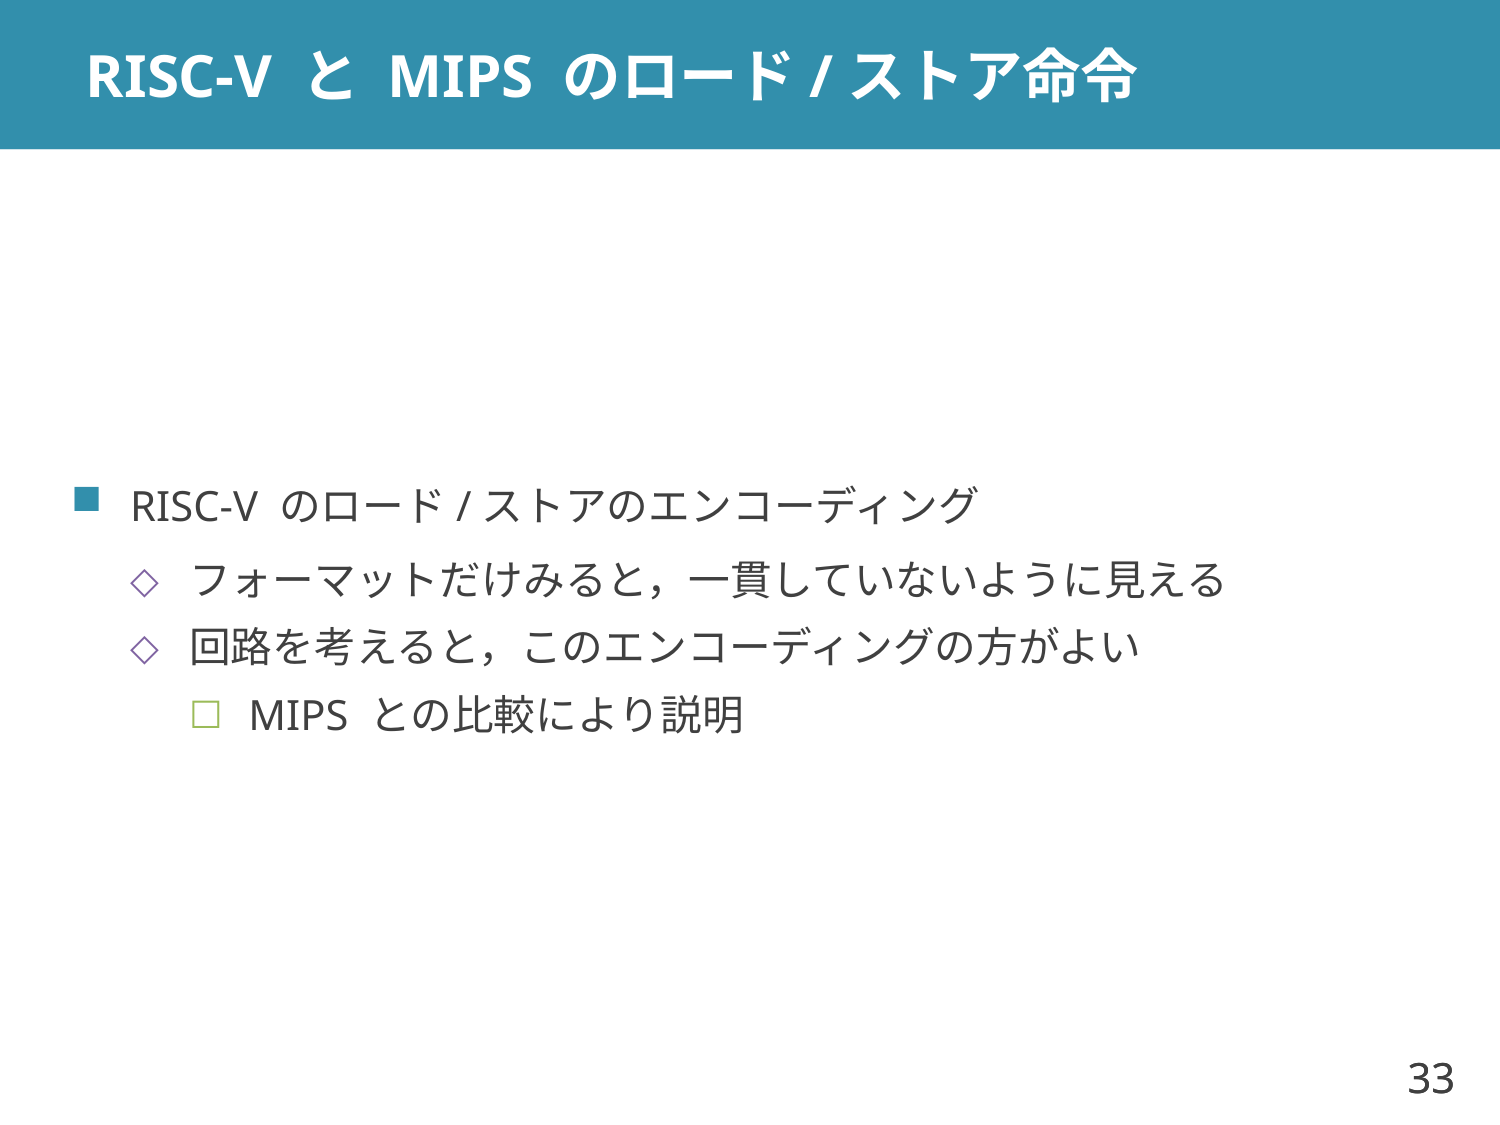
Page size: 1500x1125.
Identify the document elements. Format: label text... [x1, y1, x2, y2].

list RISC-V のロード/ストアのエンコーディング フォーマットだけみると，一貫していないように見える 回路を考えると，このエンコーディングの方がよい MIPS との比較により説明 [55, 178, 1474, 1036]
title RISC-V と MIPS のロード/ストア命令 [70, 0, 1500, 150]
